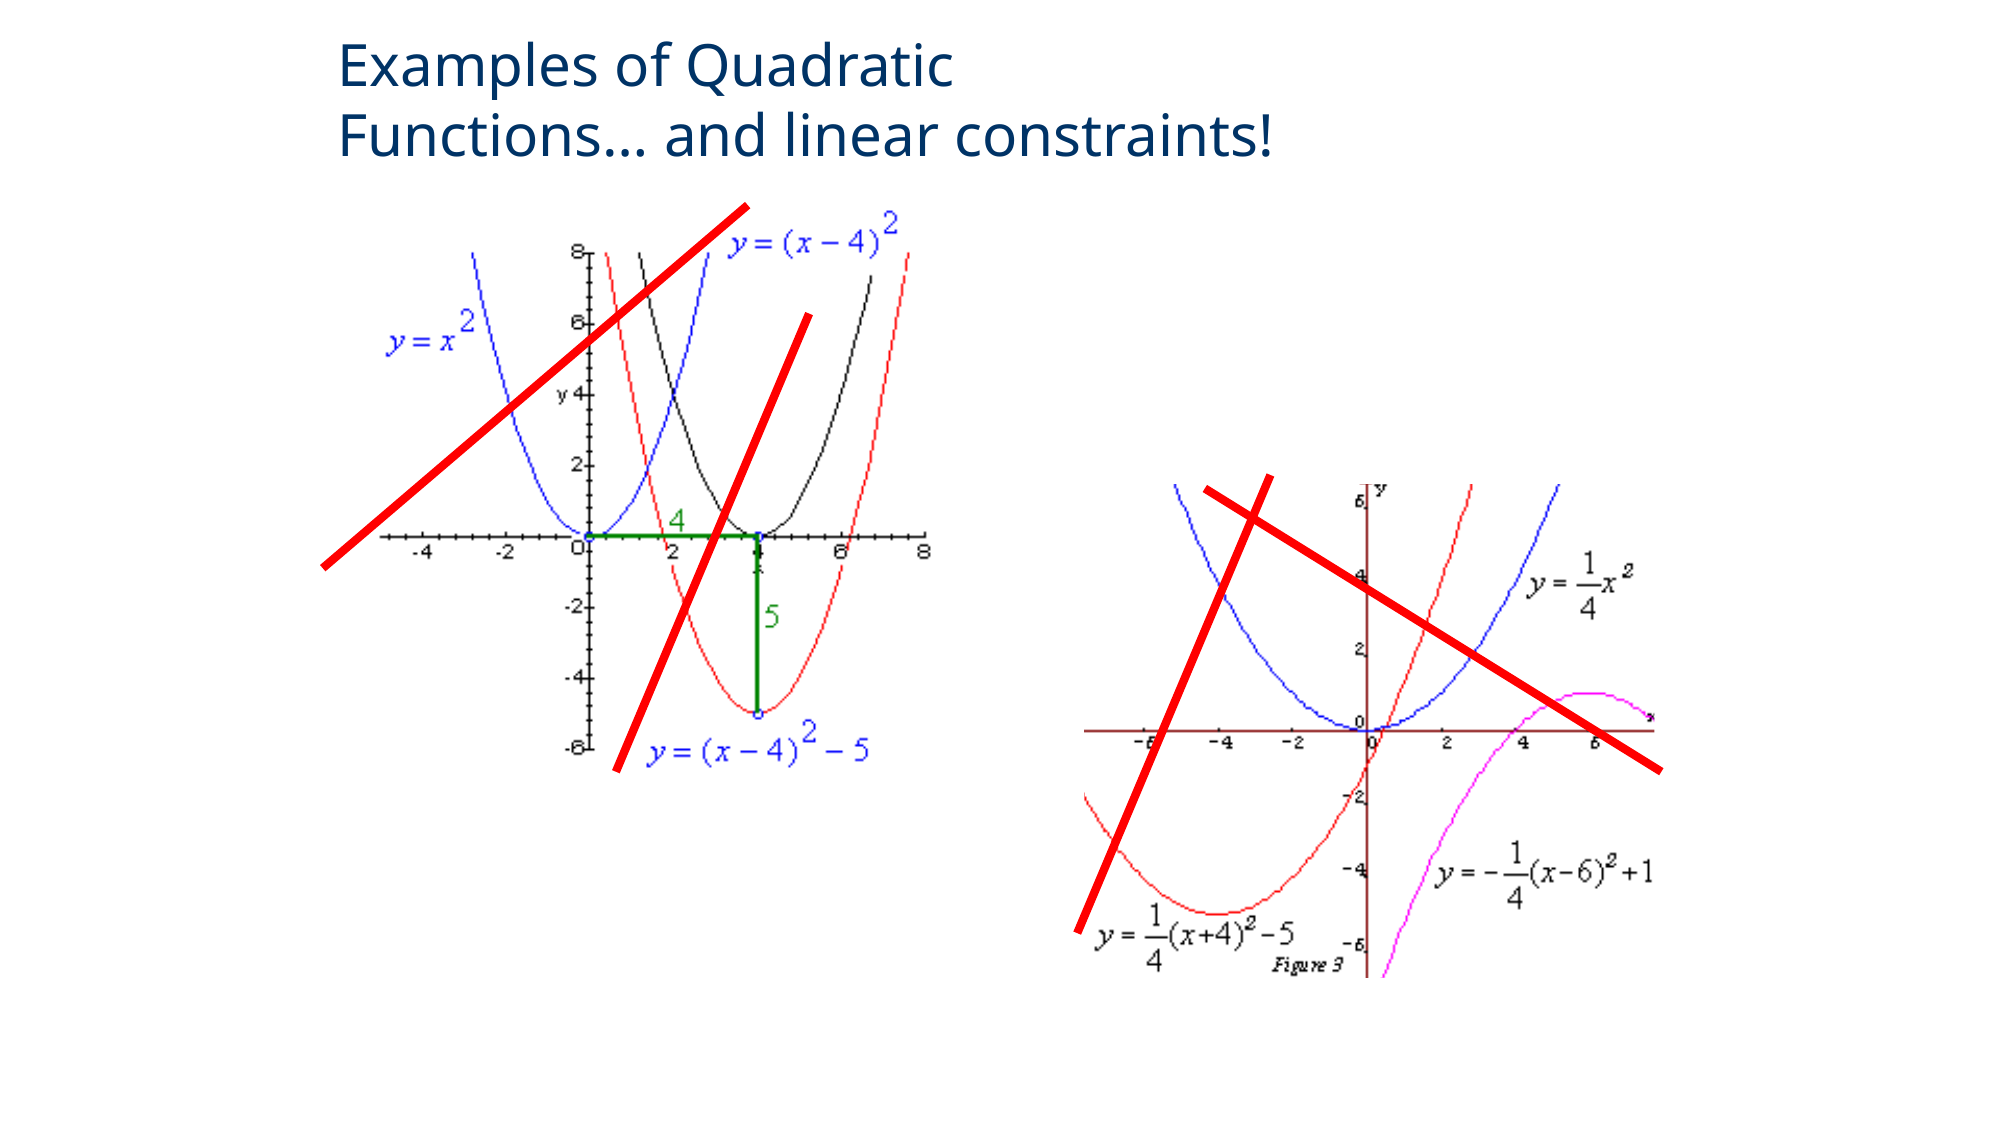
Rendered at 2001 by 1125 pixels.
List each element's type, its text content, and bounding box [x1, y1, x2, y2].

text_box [1077, 474, 1271, 934]
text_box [322, 205, 748, 569]
text_box Examples of Quadratic Functions… and linear constraints! [322, 20, 1296, 90]
picture [1271, 484, 1655, 488]
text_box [615, 313, 810, 772]
picture [1083, 772, 1655, 978]
picture [372, 569, 615, 772]
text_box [1204, 488, 1662, 772]
picture [748, 205, 937, 772]
